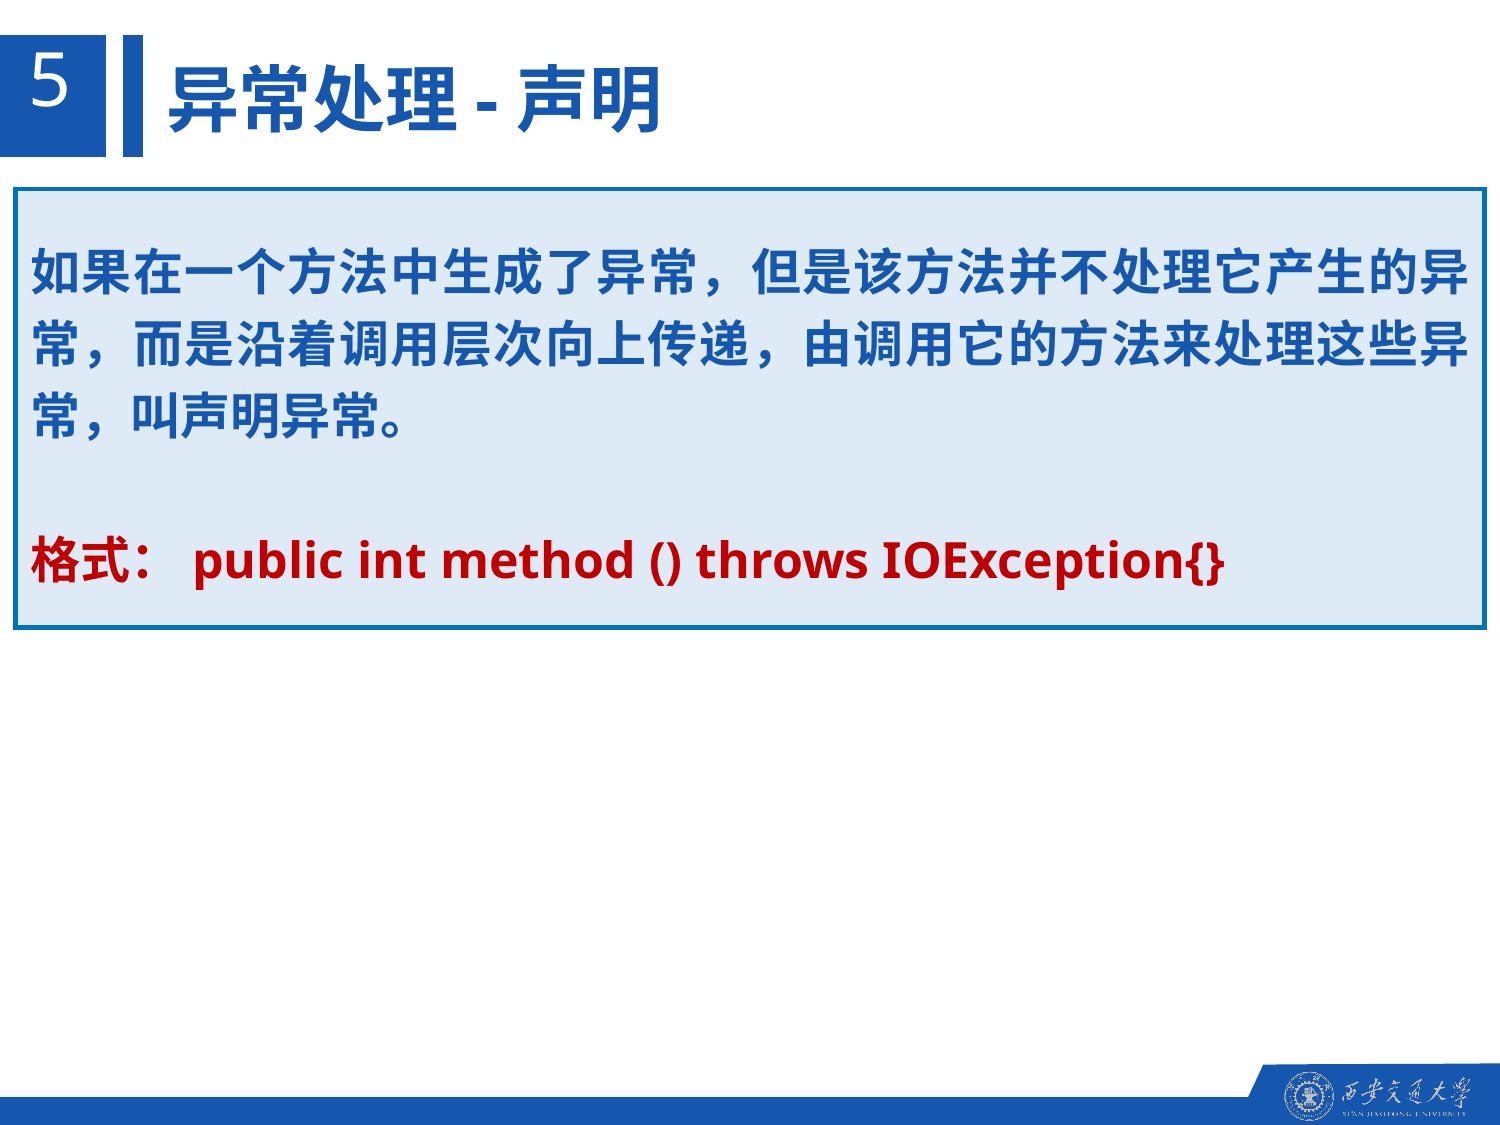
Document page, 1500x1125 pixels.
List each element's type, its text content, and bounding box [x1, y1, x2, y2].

text_box 异常处理-声明 [151, 45, 678, 149]
text_box 如果在一个方法中生成了异常，但是该方法并不处理它产生的异常，而是沿着调用层次向上传递，由调用它的方法来处理这些异常，叫声明异常。 格式：public int method () throws IOException{} [15, 188, 1485, 628]
text_box 5 [14, 23, 87, 129]
